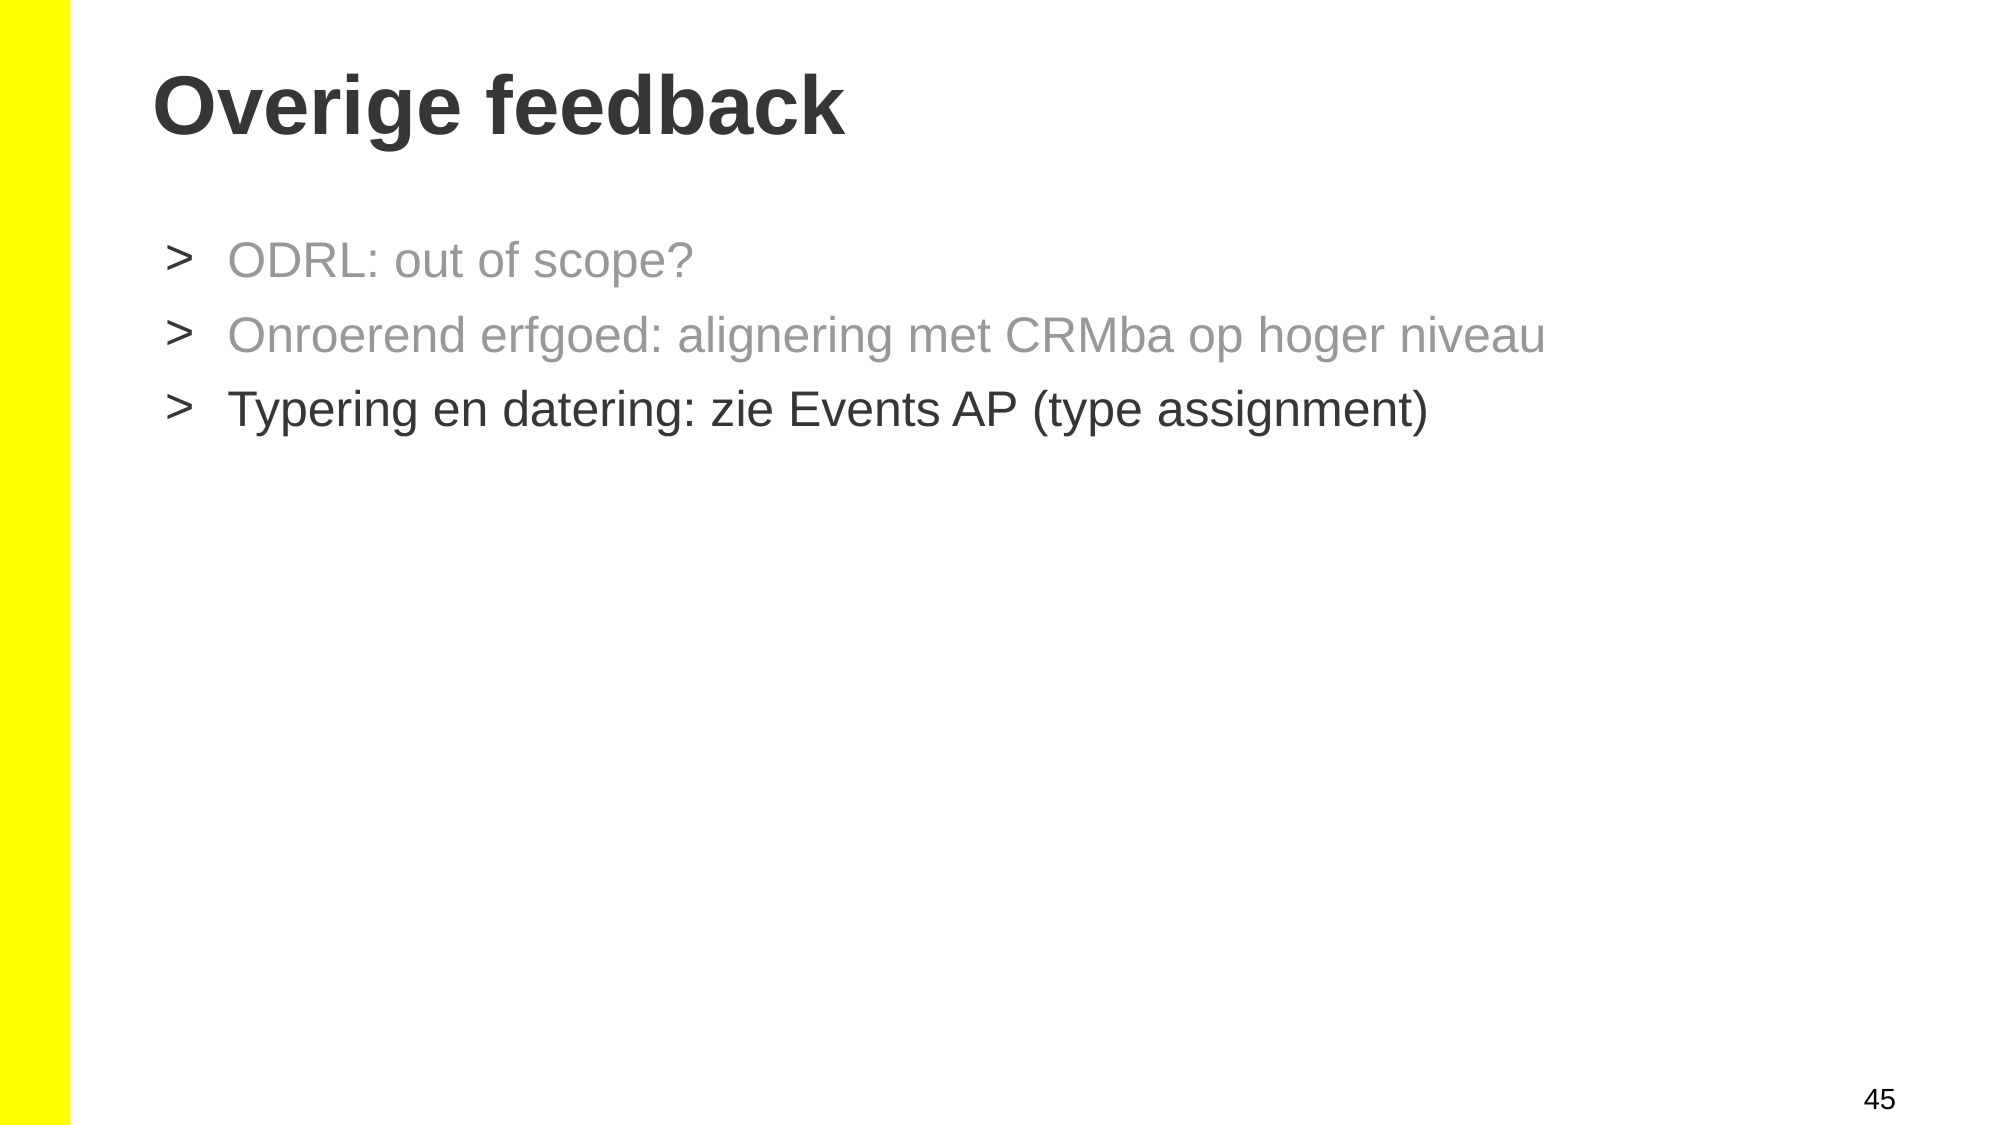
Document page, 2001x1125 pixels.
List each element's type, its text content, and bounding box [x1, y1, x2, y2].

text_box Overige feedback [137, 21, 1608, 203]
slide_number 45 [1754, 763, 1904, 1125]
list ODRL: out of scope? Onroerend erfgoed: alignering met CRMba op hoger niveau Typering en datering: zie Events AP (type assignment) [137, 219, 1863, 1041]
